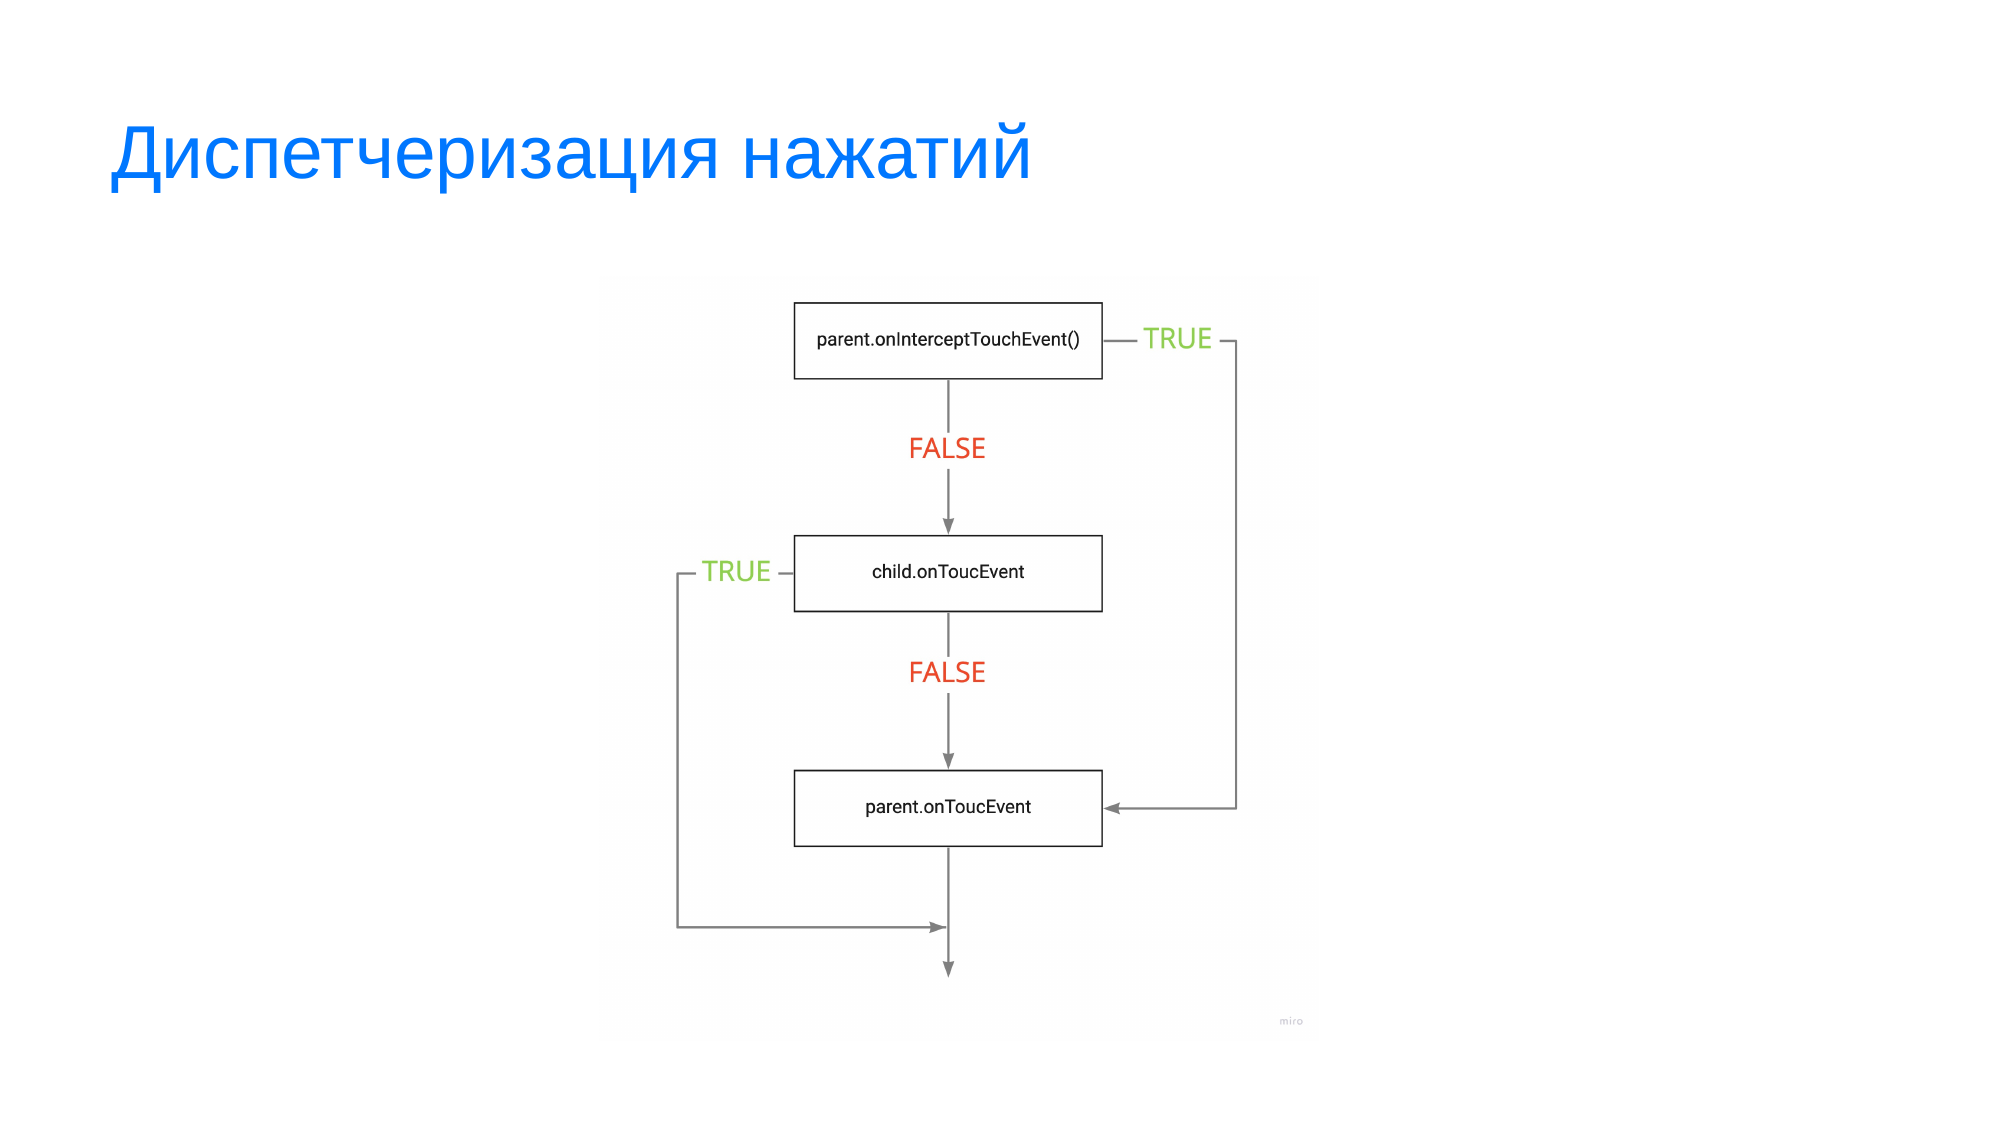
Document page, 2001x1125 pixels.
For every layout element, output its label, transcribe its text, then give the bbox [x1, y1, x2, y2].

picture [598, 276, 1319, 1041]
title Диспетчеризация нажатий [110, 113, 1893, 220]
